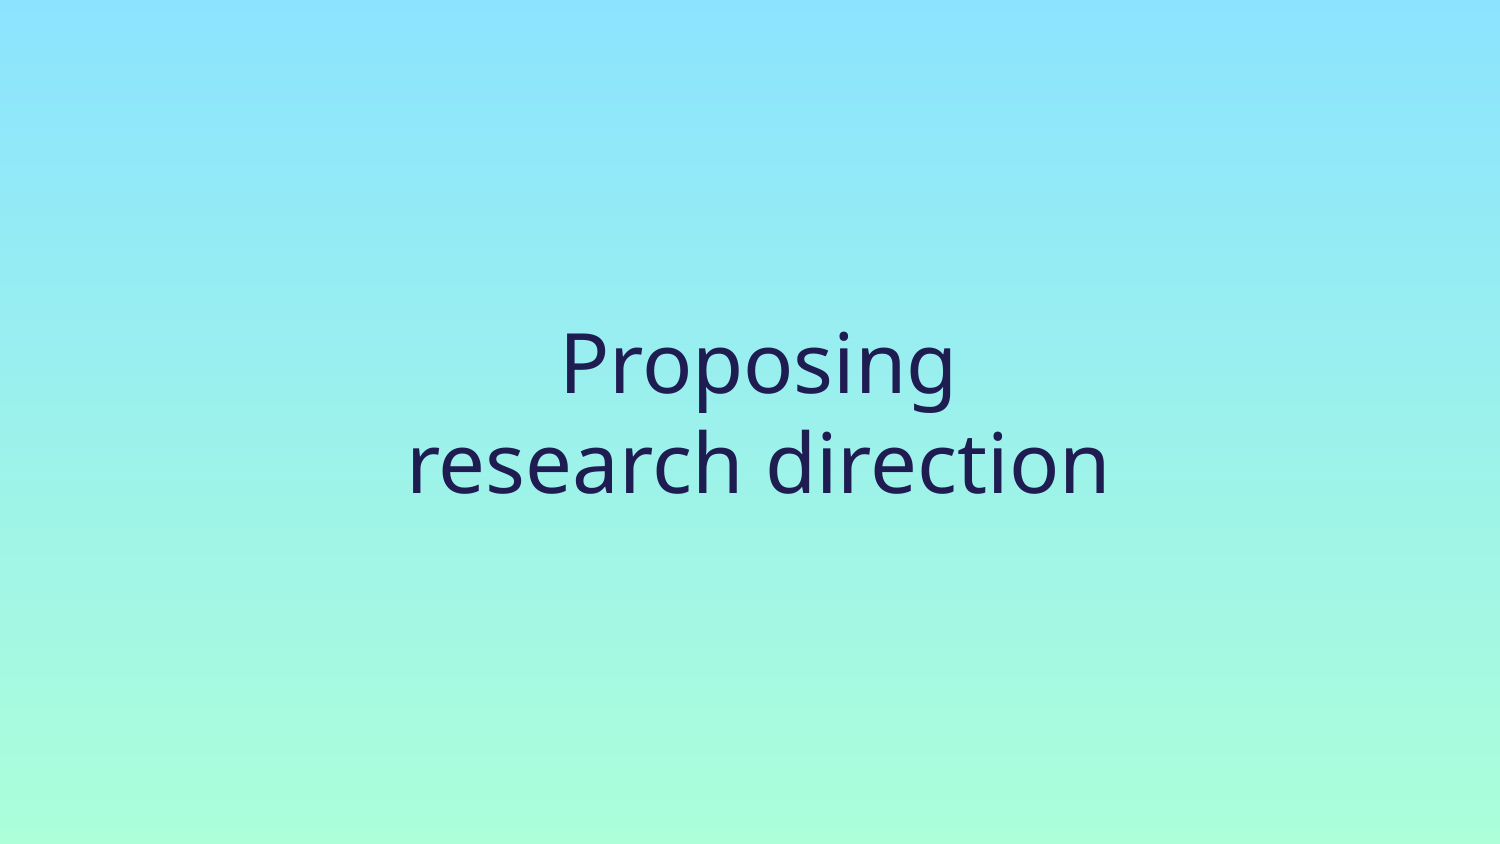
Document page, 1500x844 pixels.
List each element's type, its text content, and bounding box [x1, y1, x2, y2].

text_box Proposing research direction [381, 295, 1136, 406]
